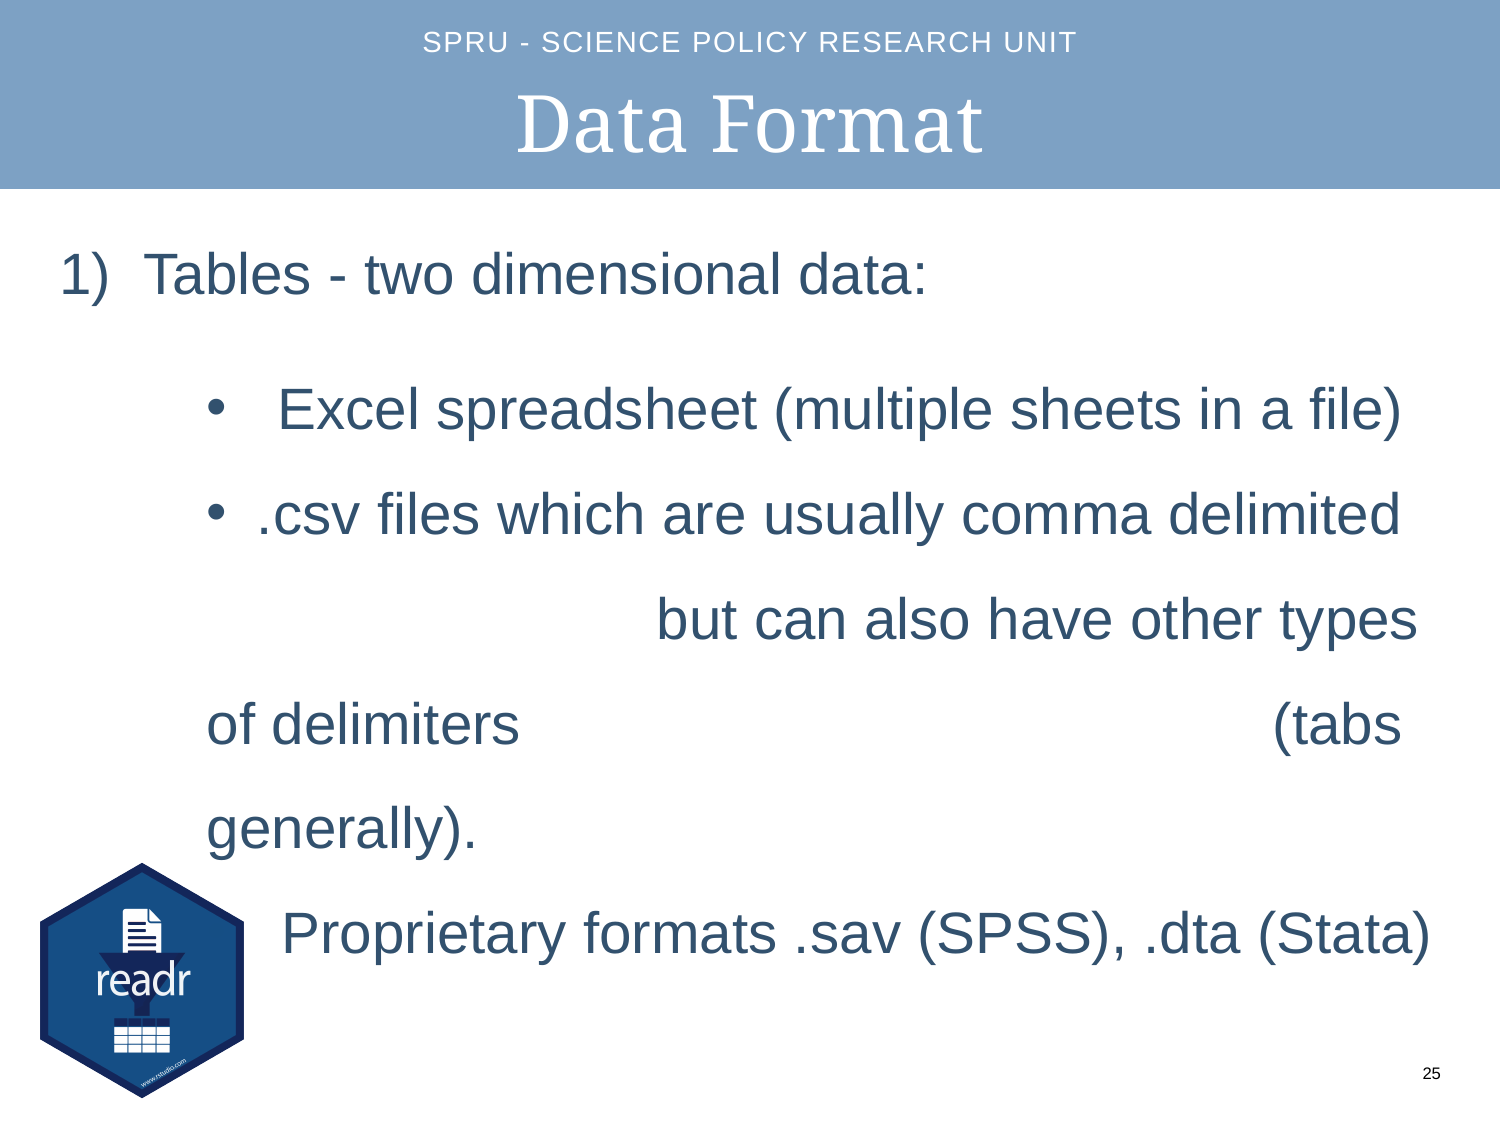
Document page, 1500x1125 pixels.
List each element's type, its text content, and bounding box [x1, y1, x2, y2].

picture [40, 862, 244, 1099]
title Data Format [59, 68, 1441, 185]
list Tables - two dimensional data: Excel spreadsheet (multiple sheets in a file) .csv files which are usually comma delimited but can also have other types of delimiters (tabs generally). Proprietary formats .sav (SPSS), .dta (Stata) [59, 241, 1441, 925]
